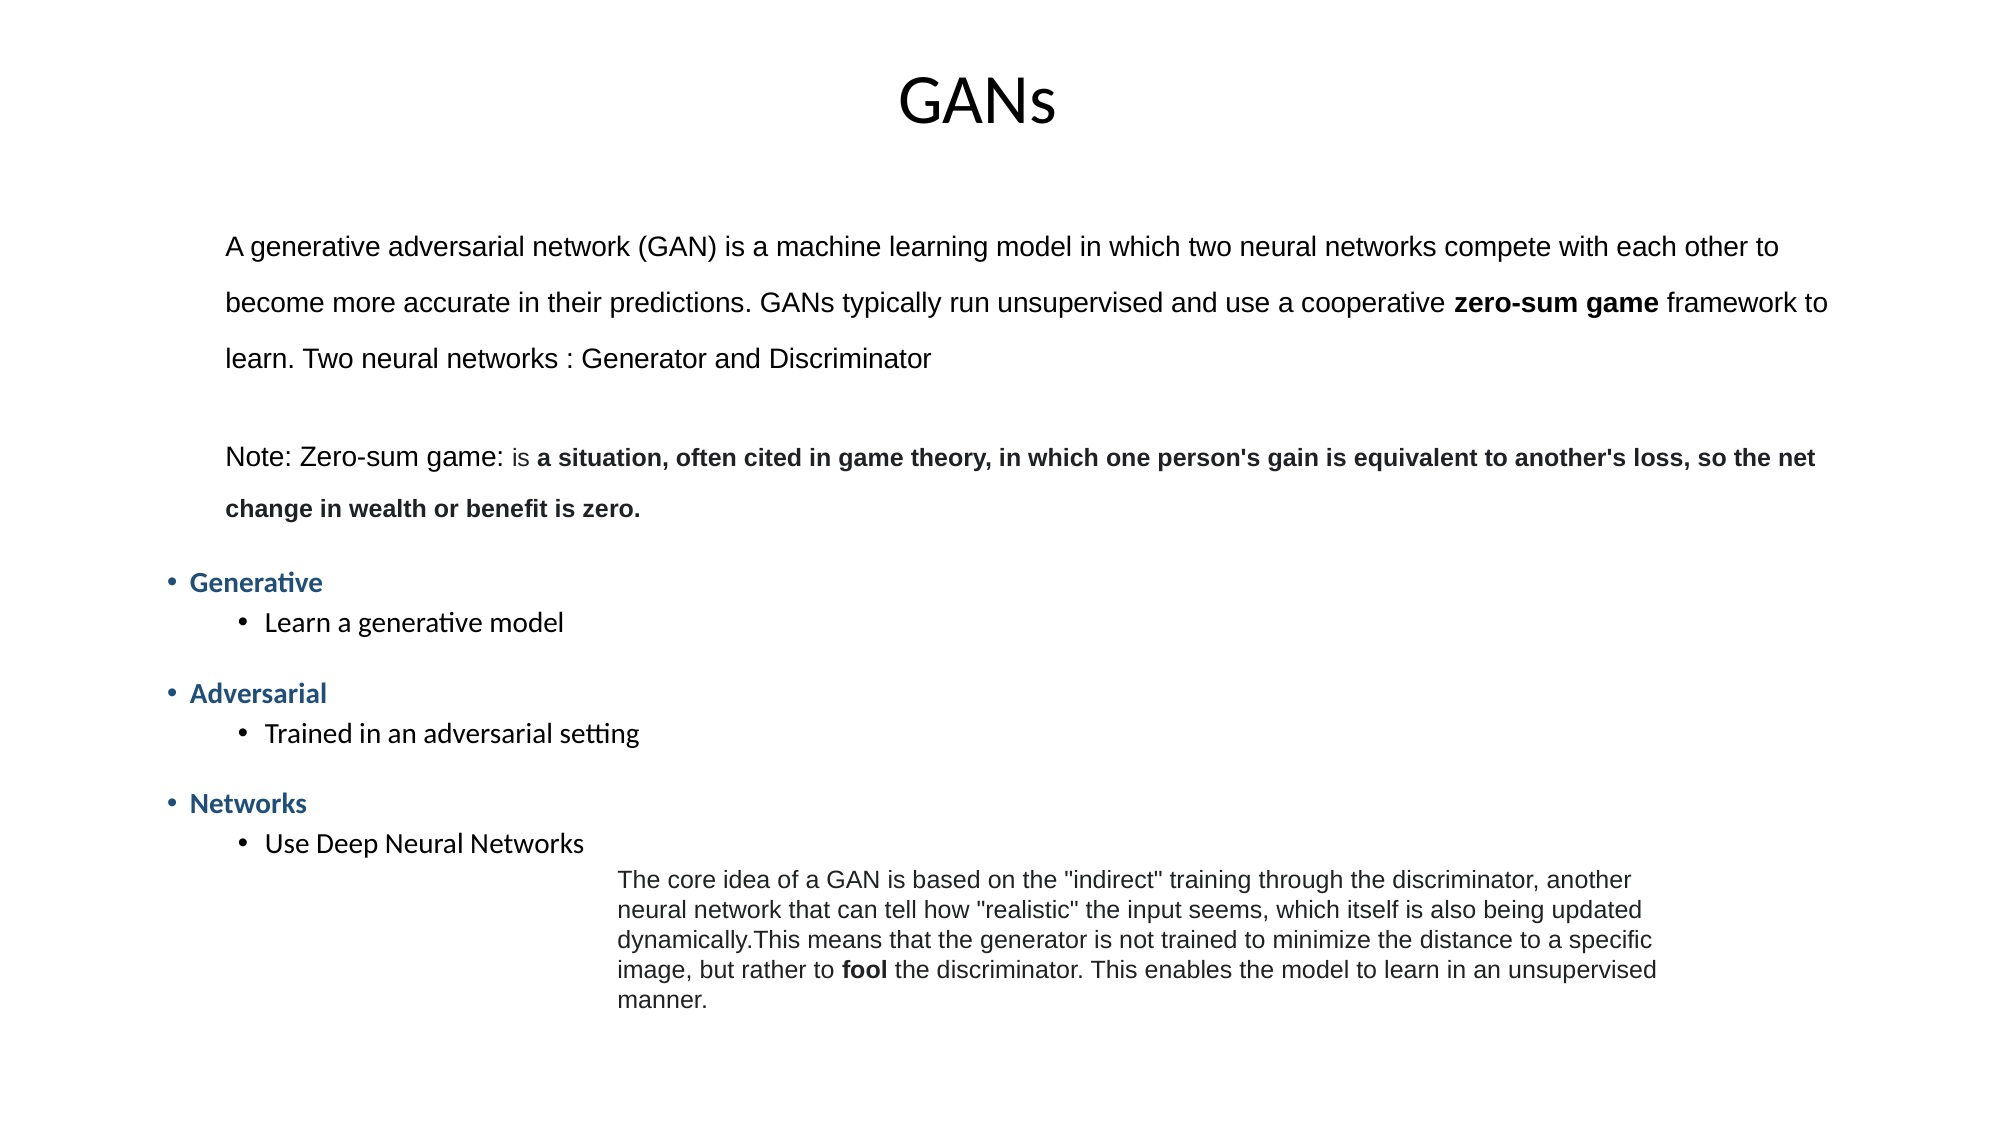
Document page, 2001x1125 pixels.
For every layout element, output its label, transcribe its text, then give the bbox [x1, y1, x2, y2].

title GANs [896, 50, 1105, 197]
text_box The core idea of a GAN is based on the "indirect" training through the discriminator, another neural network that can tell how "realistic" the input seems, which itself is also being updated dynamically.This means that the generator is not trained to minimize the distance to a specific image, but rather to fool the discriminator. This enables the model to learn in an unsupervised manner. [602, 848, 1693, 1029]
text_box A generative adversarial network (GAN) is a machine learning model in which two neural networks compete with each other to become more accurate in their predictions. GANs typically run unsupervised and use a cooperative zero-sum game framework to learn. Two neural networks : Generator and Discriminator Note: Zero-sum game: is a situation, often cited in game theory, in which one person's gain is equivalent to another's loss, so the net change in wealth or benefit is zero. Generative Learn a generative model Adversarial Trained in an adversarial setting Networks Use Deep Neural Networks [150, 197, 1853, 860]
